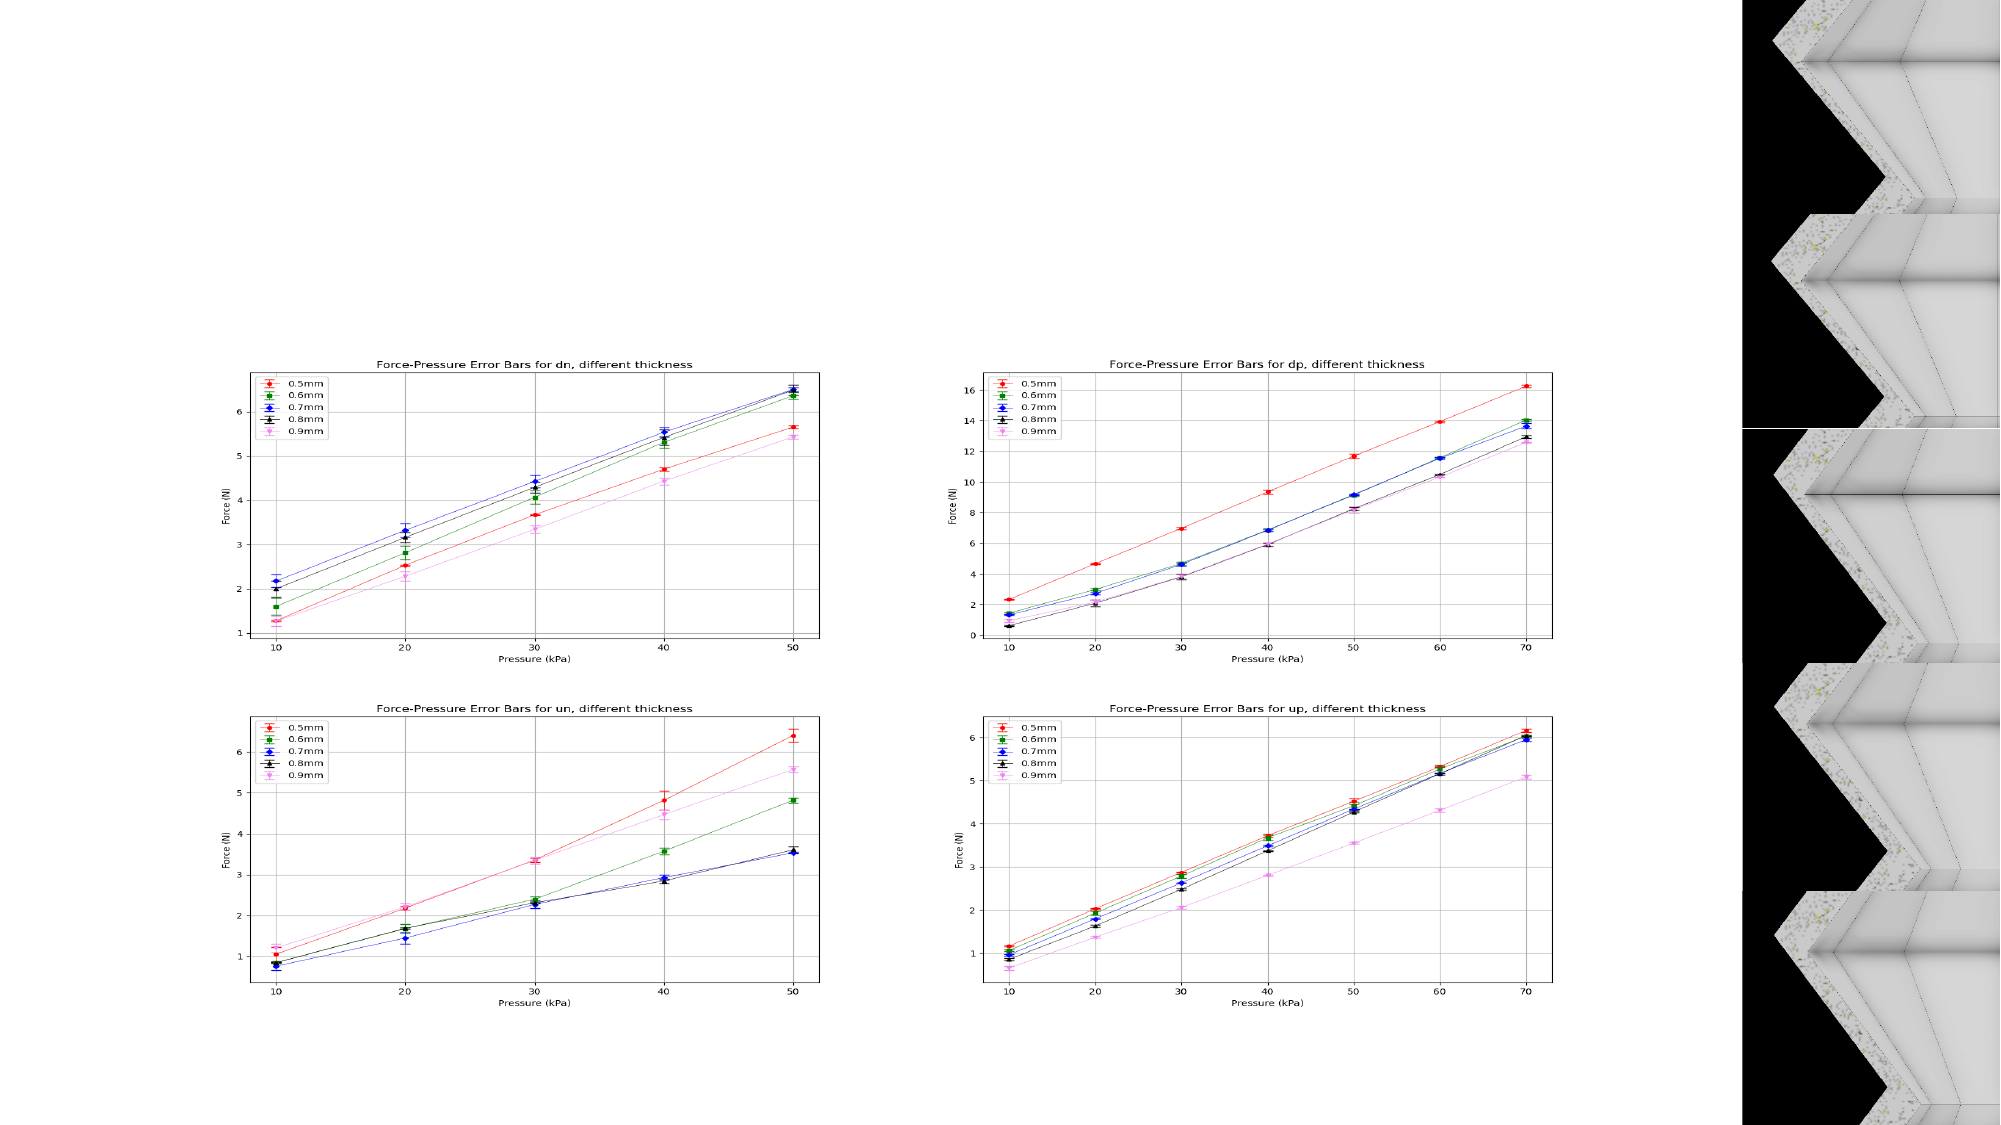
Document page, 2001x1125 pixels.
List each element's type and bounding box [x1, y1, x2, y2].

text_box [157, 330, 1626, 1021]
text_box [1741, 0, 2000, 1125]
